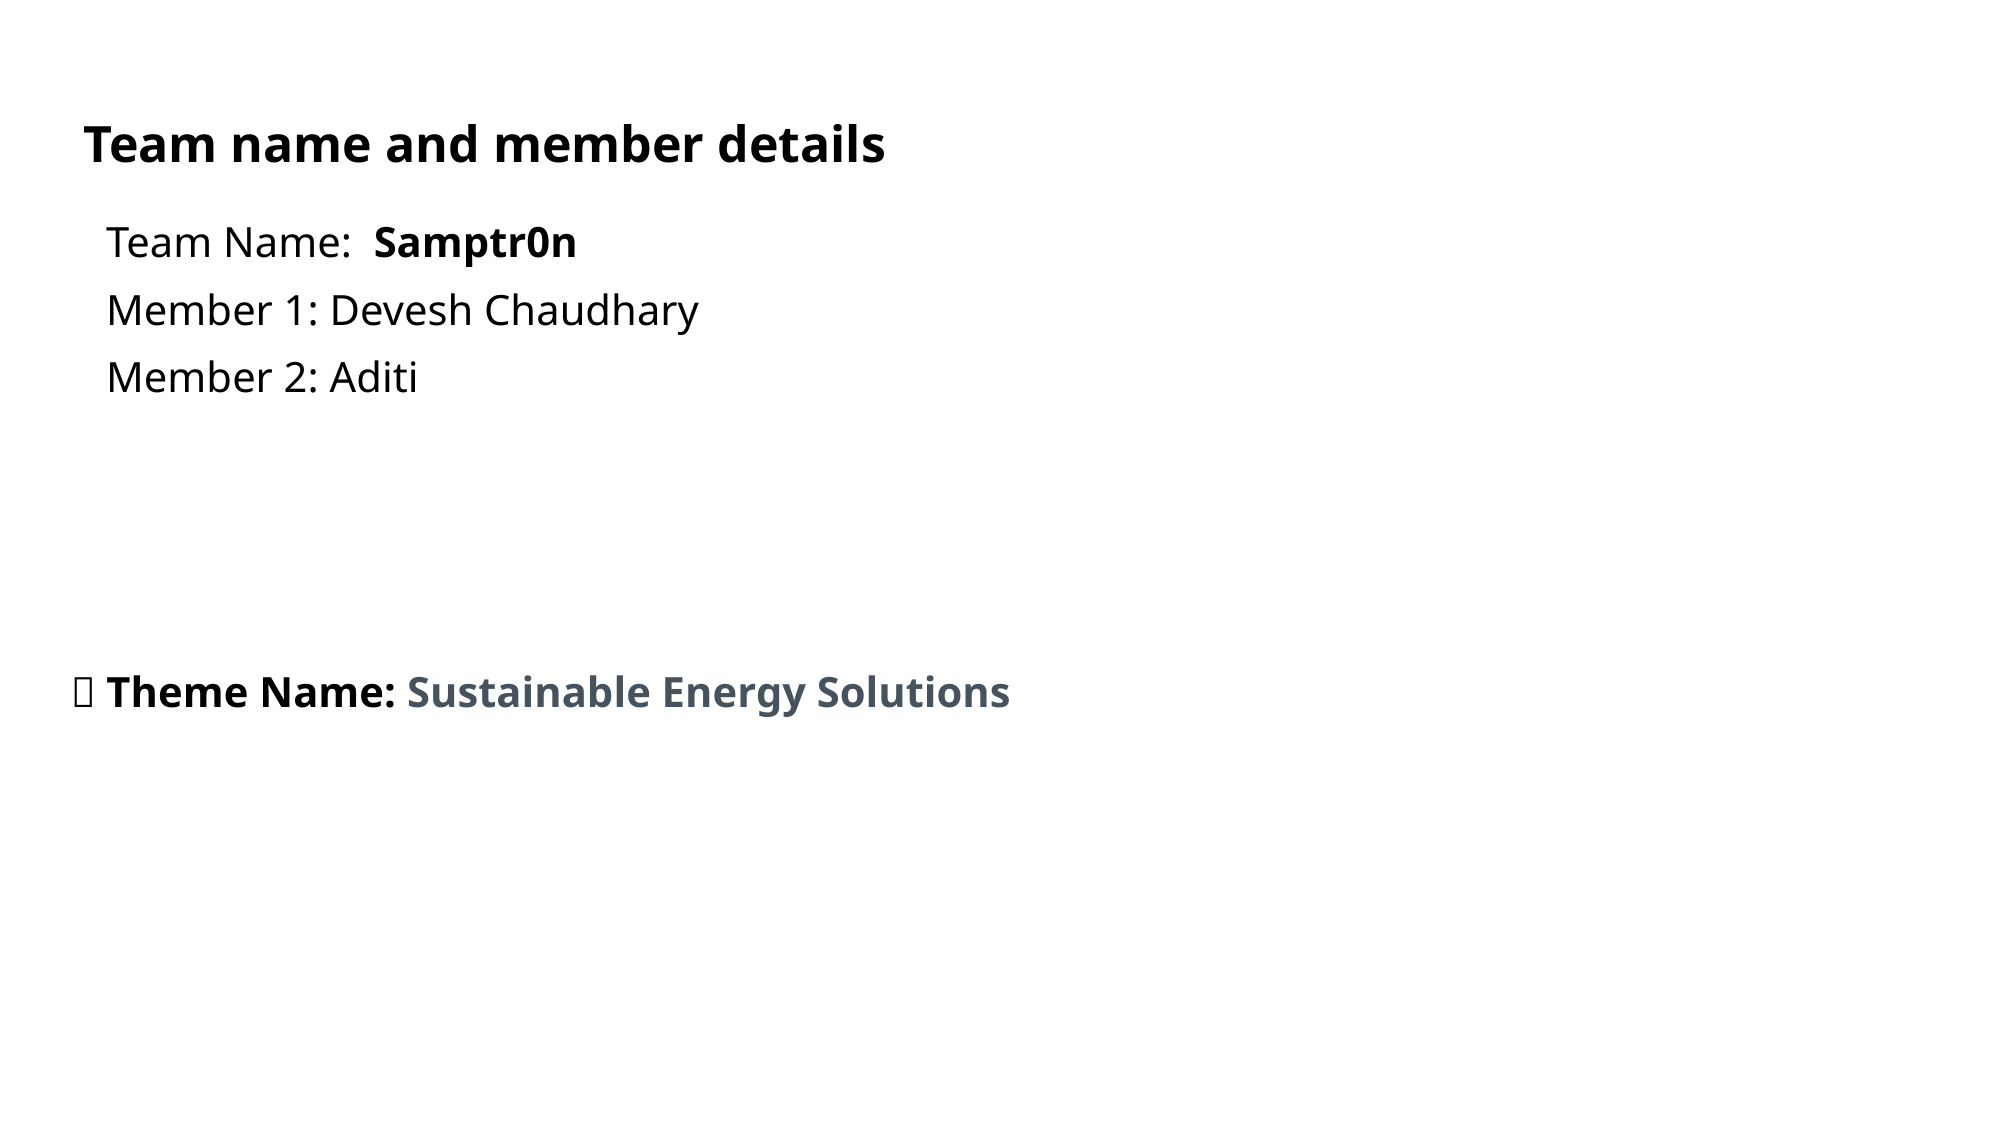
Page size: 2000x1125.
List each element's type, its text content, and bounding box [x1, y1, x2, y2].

text_box Team Name: Samptr0n Member 1: Devesh Chaudhary Member 2: Aditi 📝 Theme Name: Sustainable Energy Solutions [70, 211, 1922, 1080]
text_box 👨‍👦‍👦 Team name and member details [70, 111, 1811, 174]
